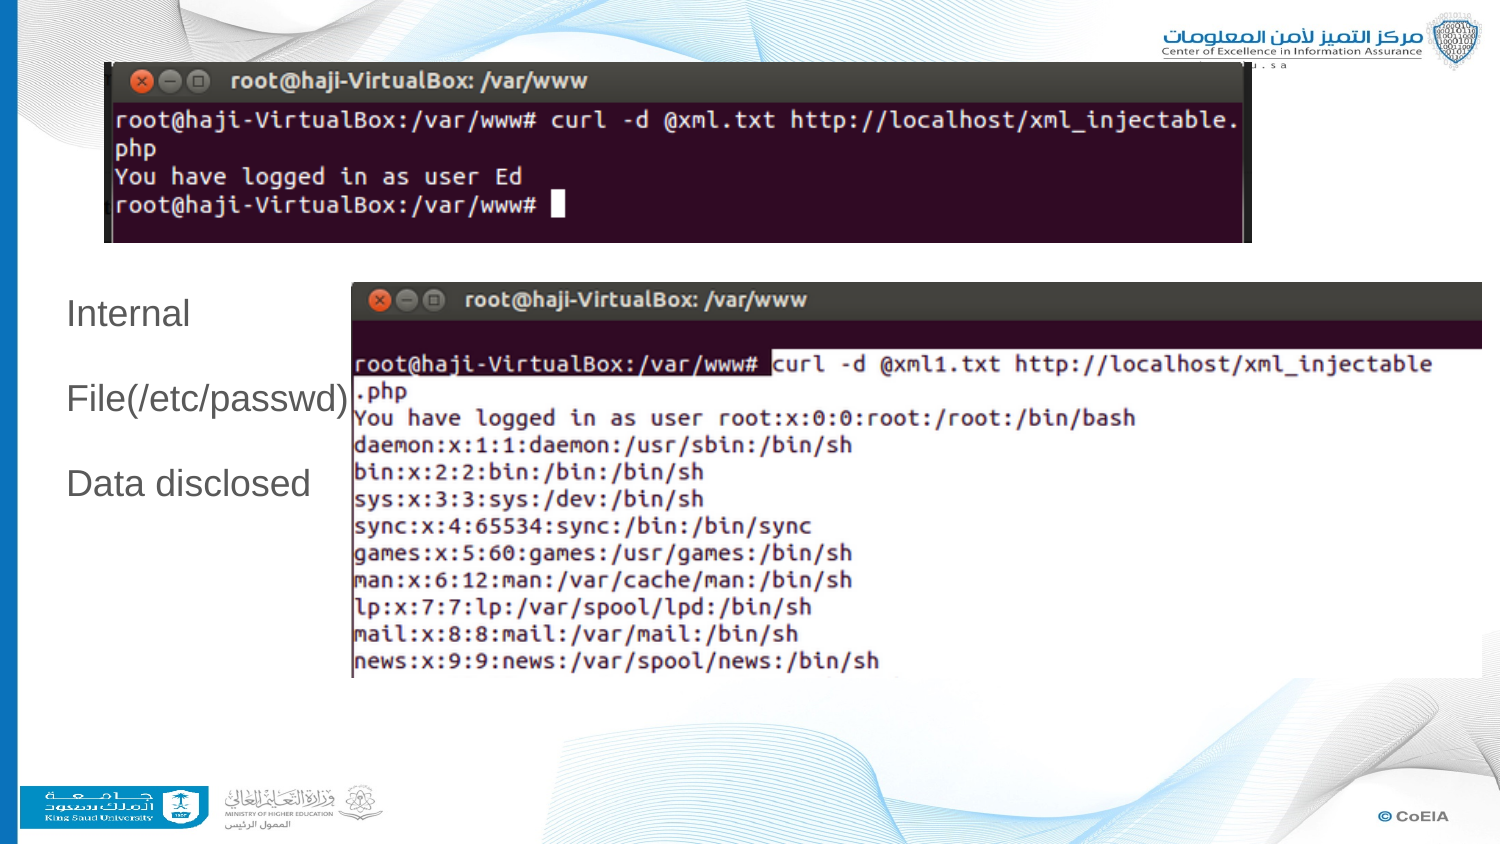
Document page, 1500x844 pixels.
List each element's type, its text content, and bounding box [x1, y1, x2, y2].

picture [0, 0, 1500, 844]
list Internal File(/etc/passwd) Data disclosed [51, 189, 1449, 750]
